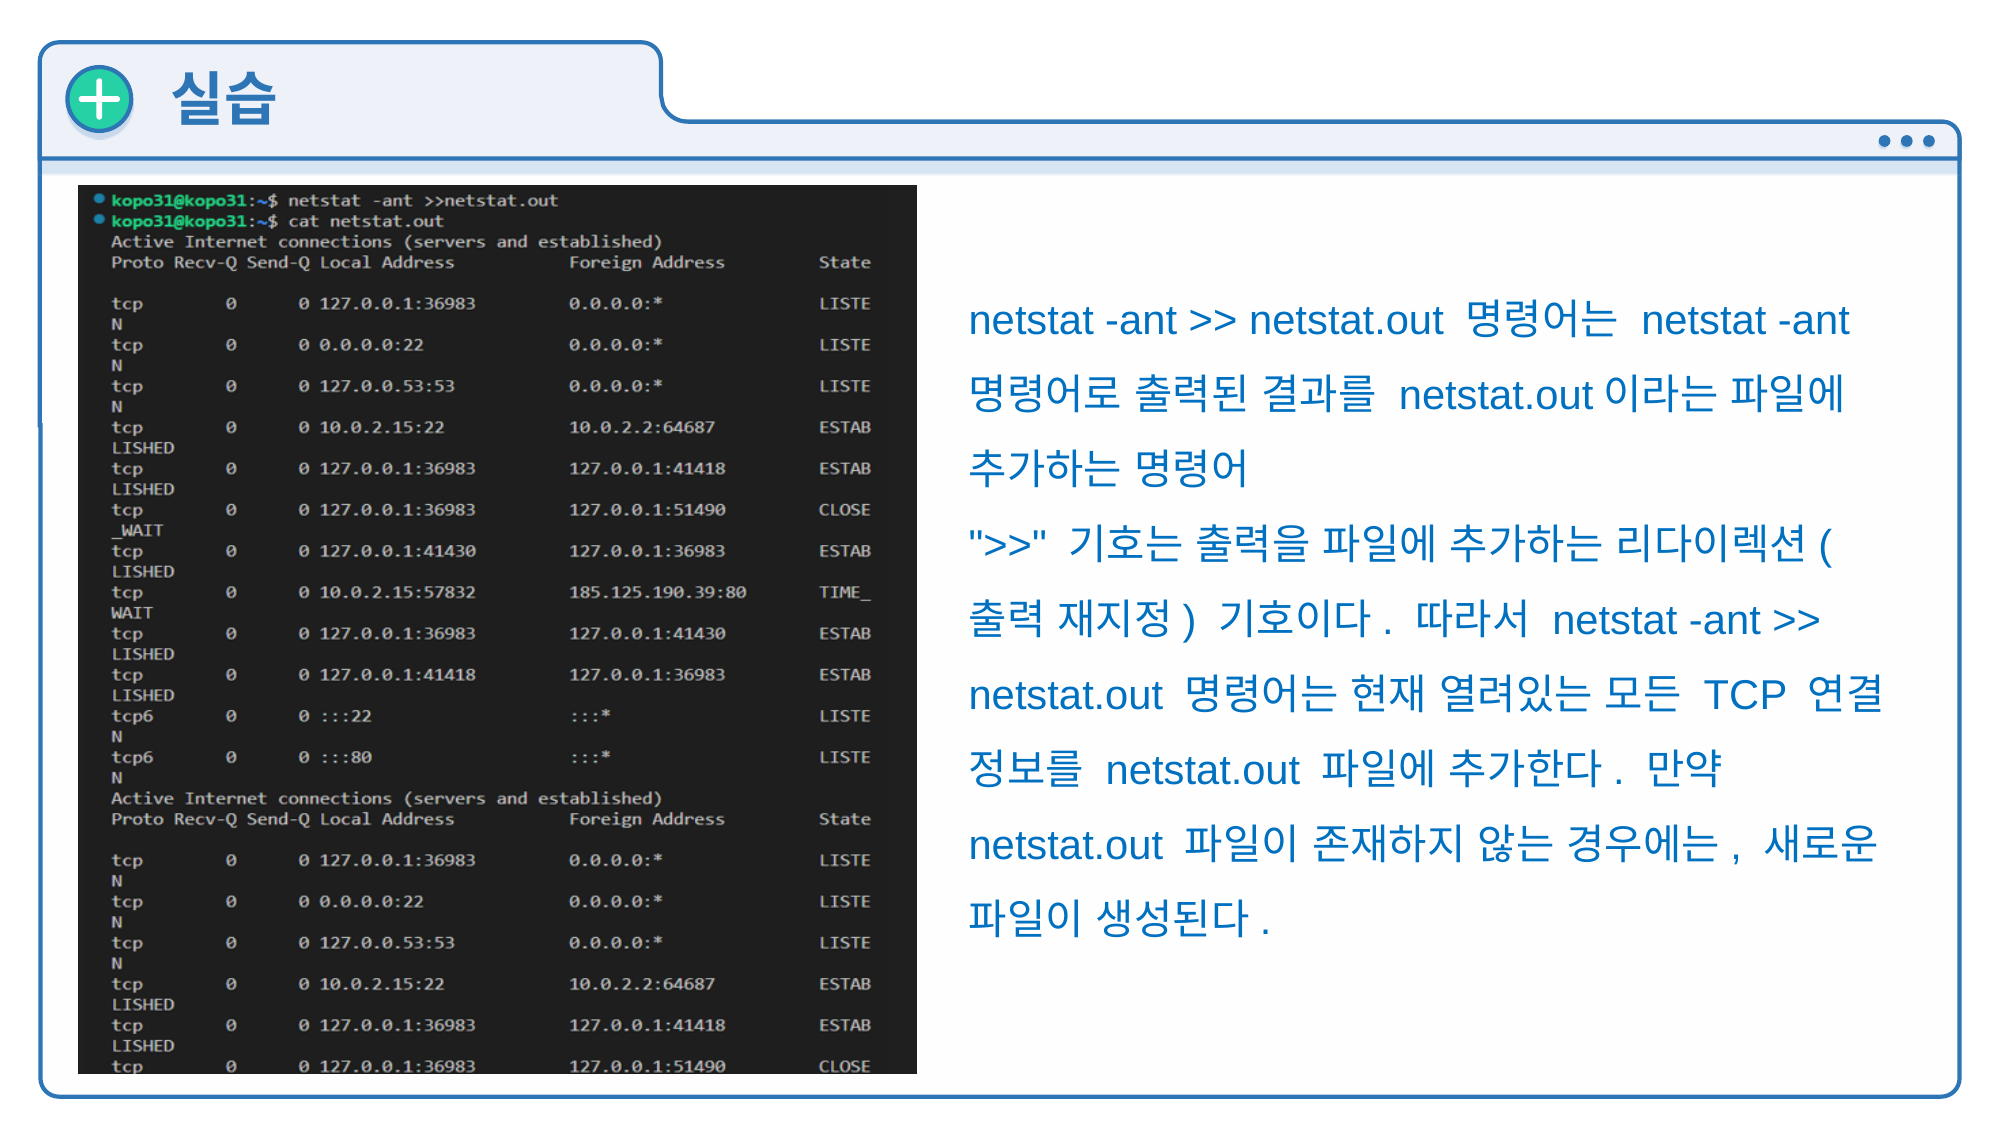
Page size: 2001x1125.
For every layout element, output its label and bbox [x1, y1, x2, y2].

picture [78, 185, 917, 1074]
text_box [67, 67, 132, 131]
text_box [39, 42, 1960, 1097]
